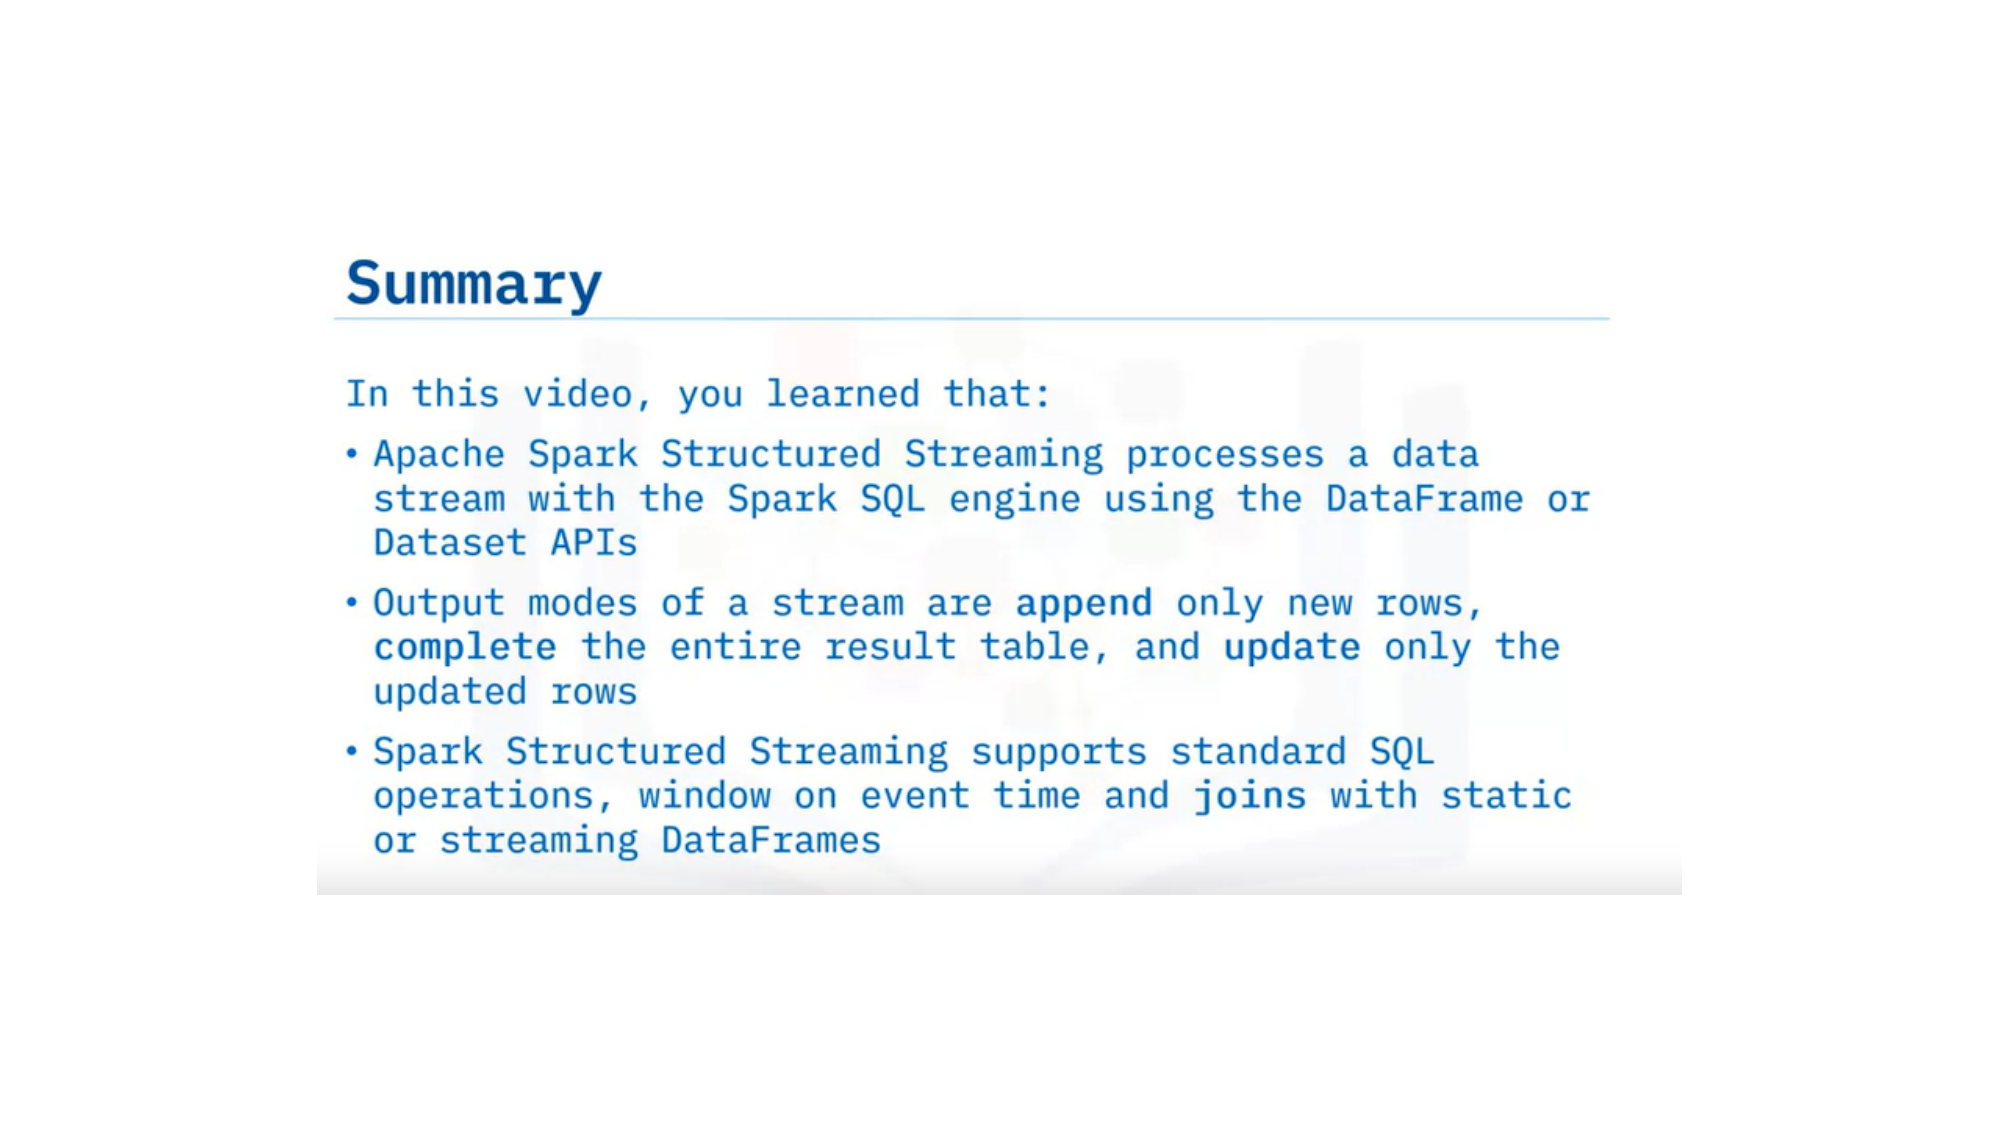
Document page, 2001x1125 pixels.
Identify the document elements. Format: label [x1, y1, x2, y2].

picture [317, 230, 1682, 895]
